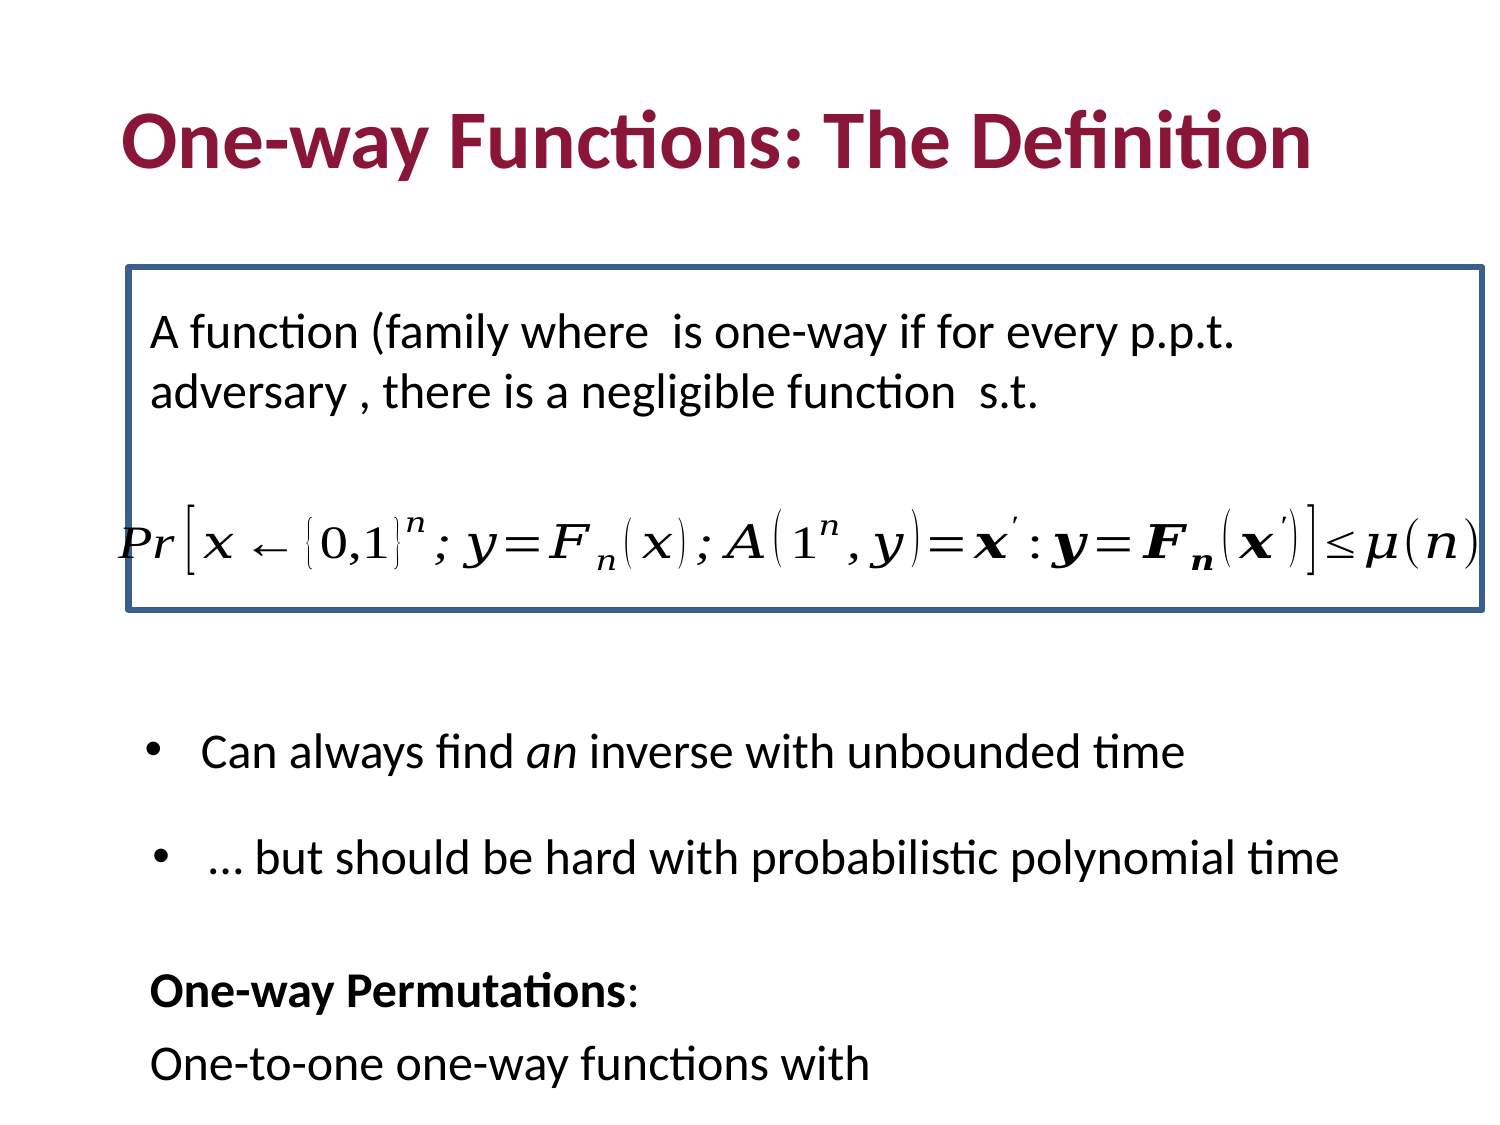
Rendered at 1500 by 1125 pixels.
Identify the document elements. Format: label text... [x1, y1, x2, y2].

text_box Can always find an inverse with unbounded time [129, 711, 1241, 786]
text_box [126, 265, 1484, 612]
text_box One-way Functions: The Definition [3, 78, 1433, 208]
text_box … but should be hard with probabilistic polynomial time [137, 817, 1447, 893]
text_box One-way Permutations: [135, 950, 1432, 1025]
